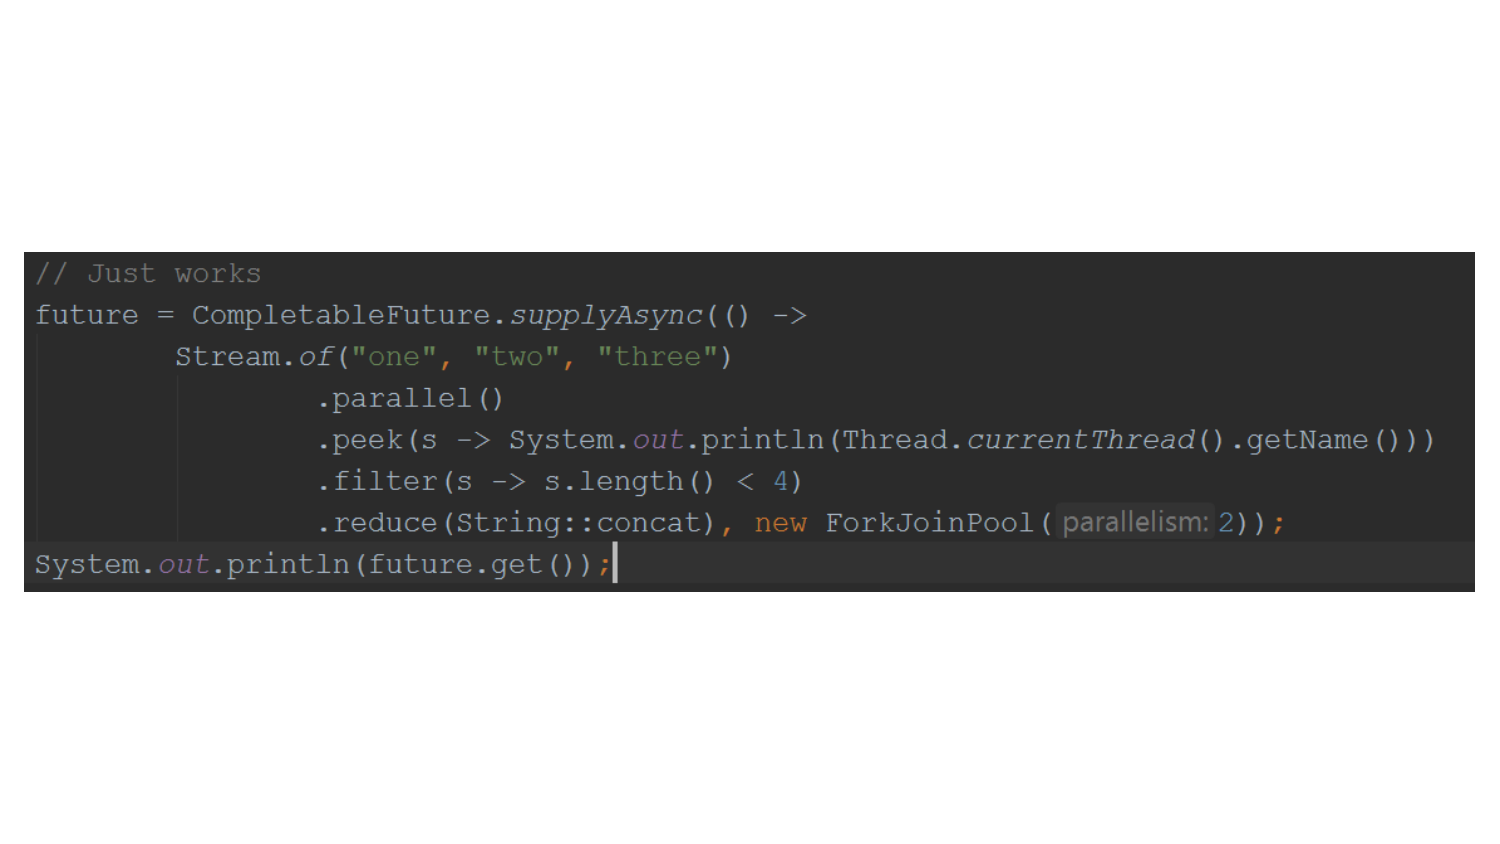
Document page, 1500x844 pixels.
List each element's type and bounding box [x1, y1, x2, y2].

picture [24, 252, 1476, 592]
